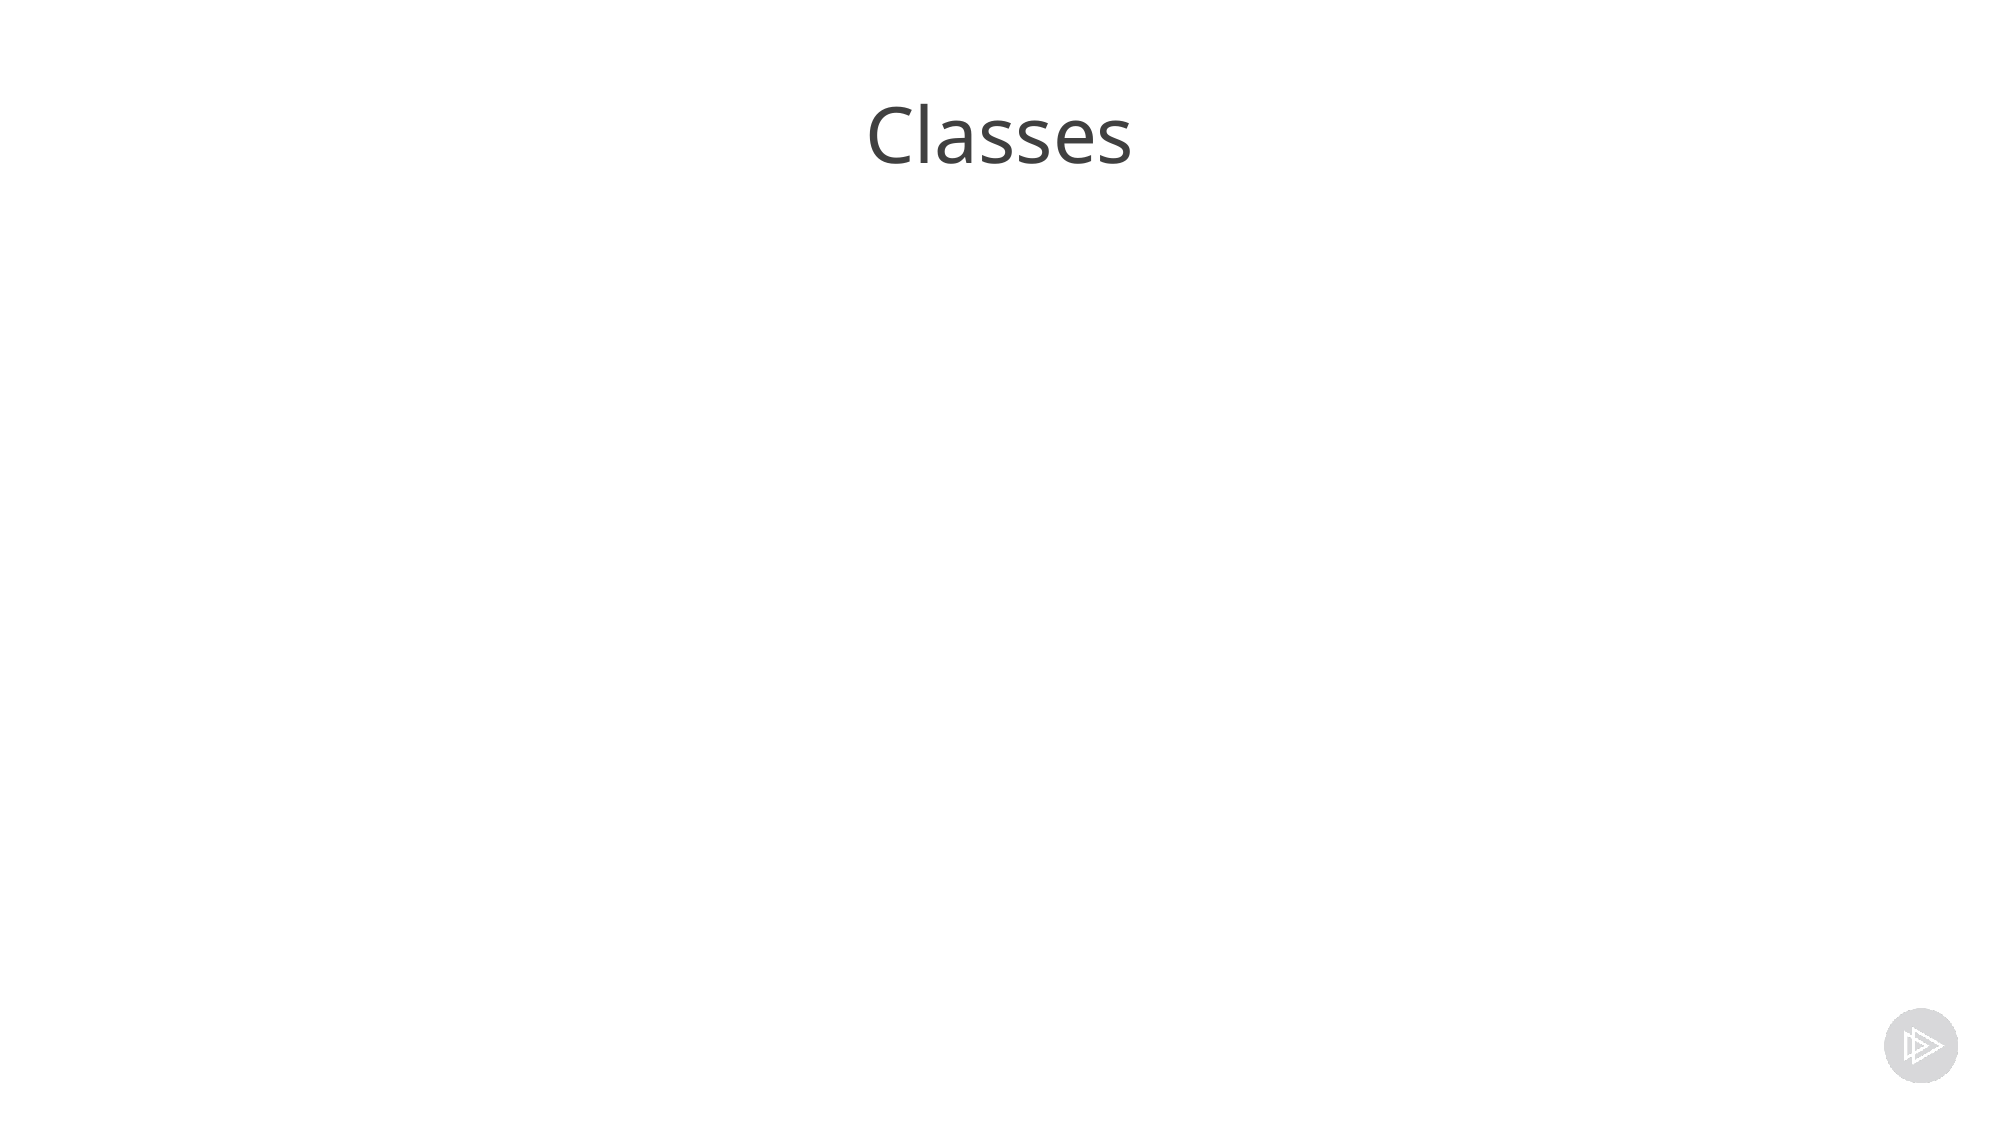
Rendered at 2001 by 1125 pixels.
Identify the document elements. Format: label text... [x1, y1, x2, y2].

title printf / printfn [1884, 1008, 1958, 1083]
title Classes [137, 93, 1863, 183]
